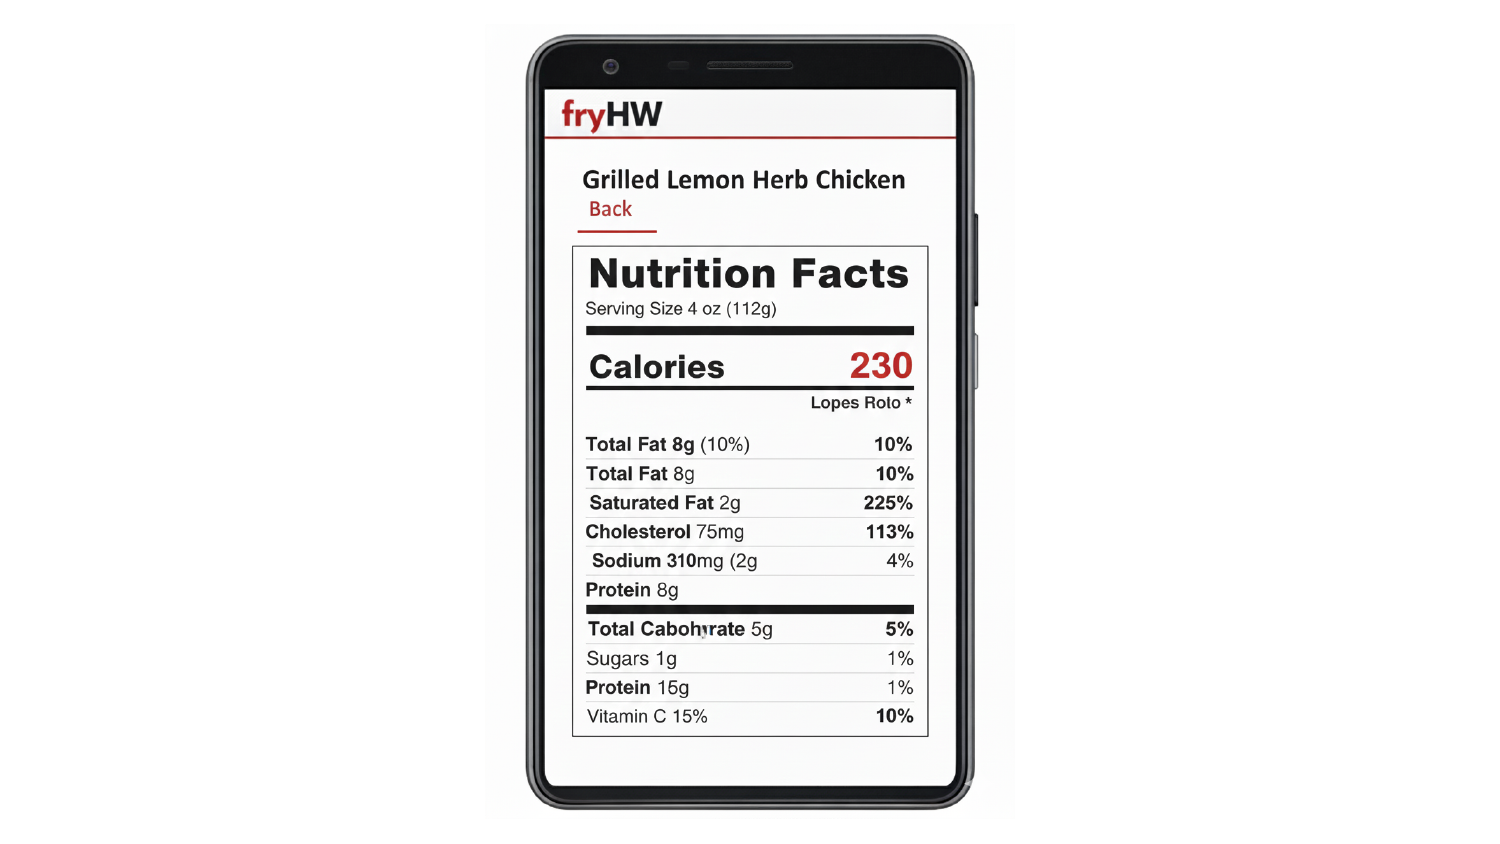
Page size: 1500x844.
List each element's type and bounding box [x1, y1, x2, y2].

picture [485, 24, 1015, 819]
